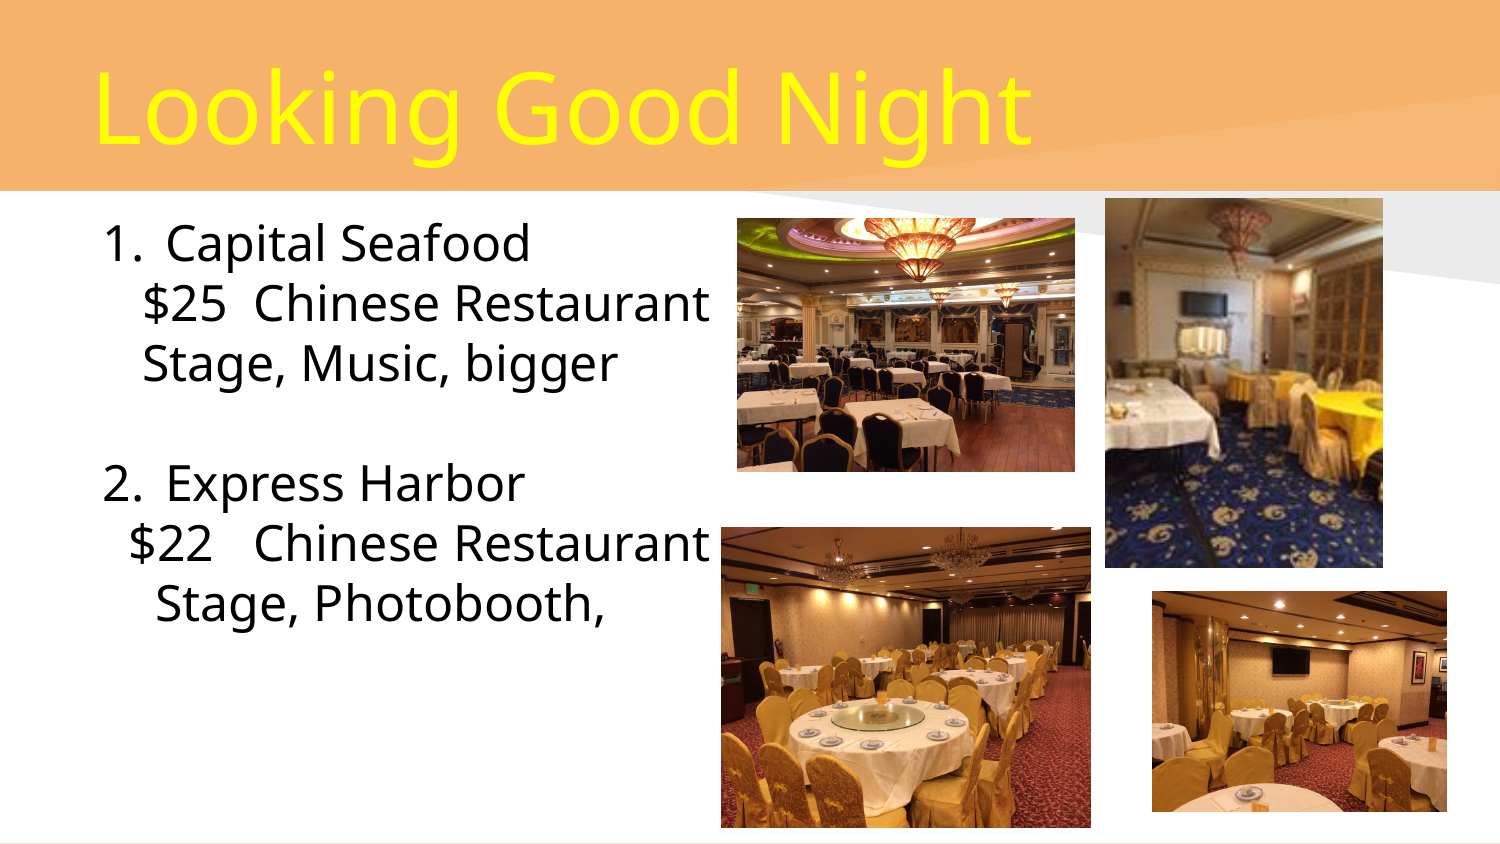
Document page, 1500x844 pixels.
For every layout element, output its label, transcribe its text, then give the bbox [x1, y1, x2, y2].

picture [737, 218, 1075, 472]
picture [721, 527, 1091, 828]
title Looking Good Night [75, 33, 1425, 175]
picture [1105, 197, 1384, 568]
picture [1151, 590, 1447, 812]
list Capital Seafood $25 Chinese Restaurant Stage, Music, bigger Express Harbor $22 Chinese Restaurant Stage, Photobooth, [75, 196, 1425, 808]
